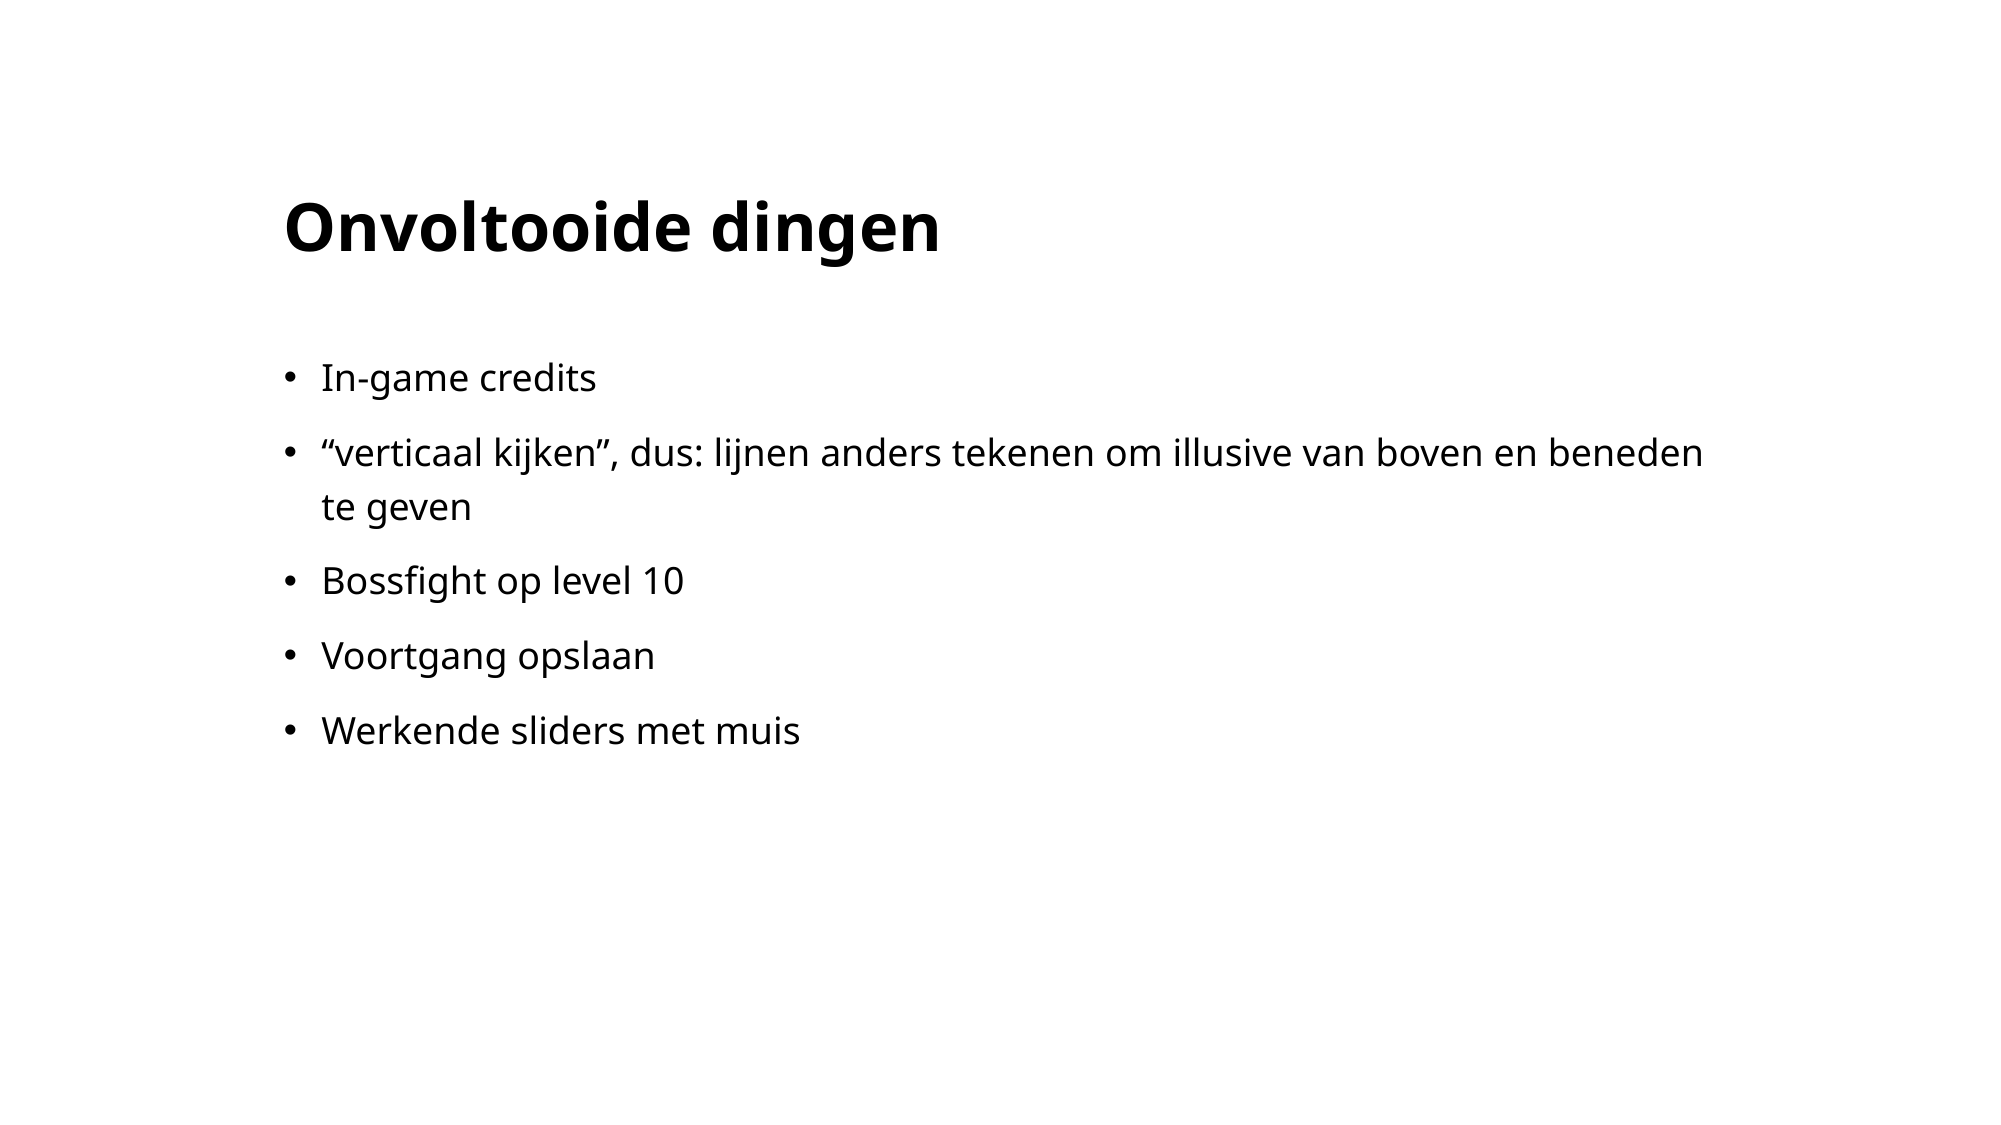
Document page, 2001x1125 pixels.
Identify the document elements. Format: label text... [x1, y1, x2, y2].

list In-game credits “verticaal kijken”, dus: lijnen anders tekenen om illusive van boven en beneden te geven Bossfight op level 10 Voortgang opslaan Werkende sliders met muis [268, 337, 1732, 1017]
title Onvoltooide dingen [268, 112, 1732, 337]
